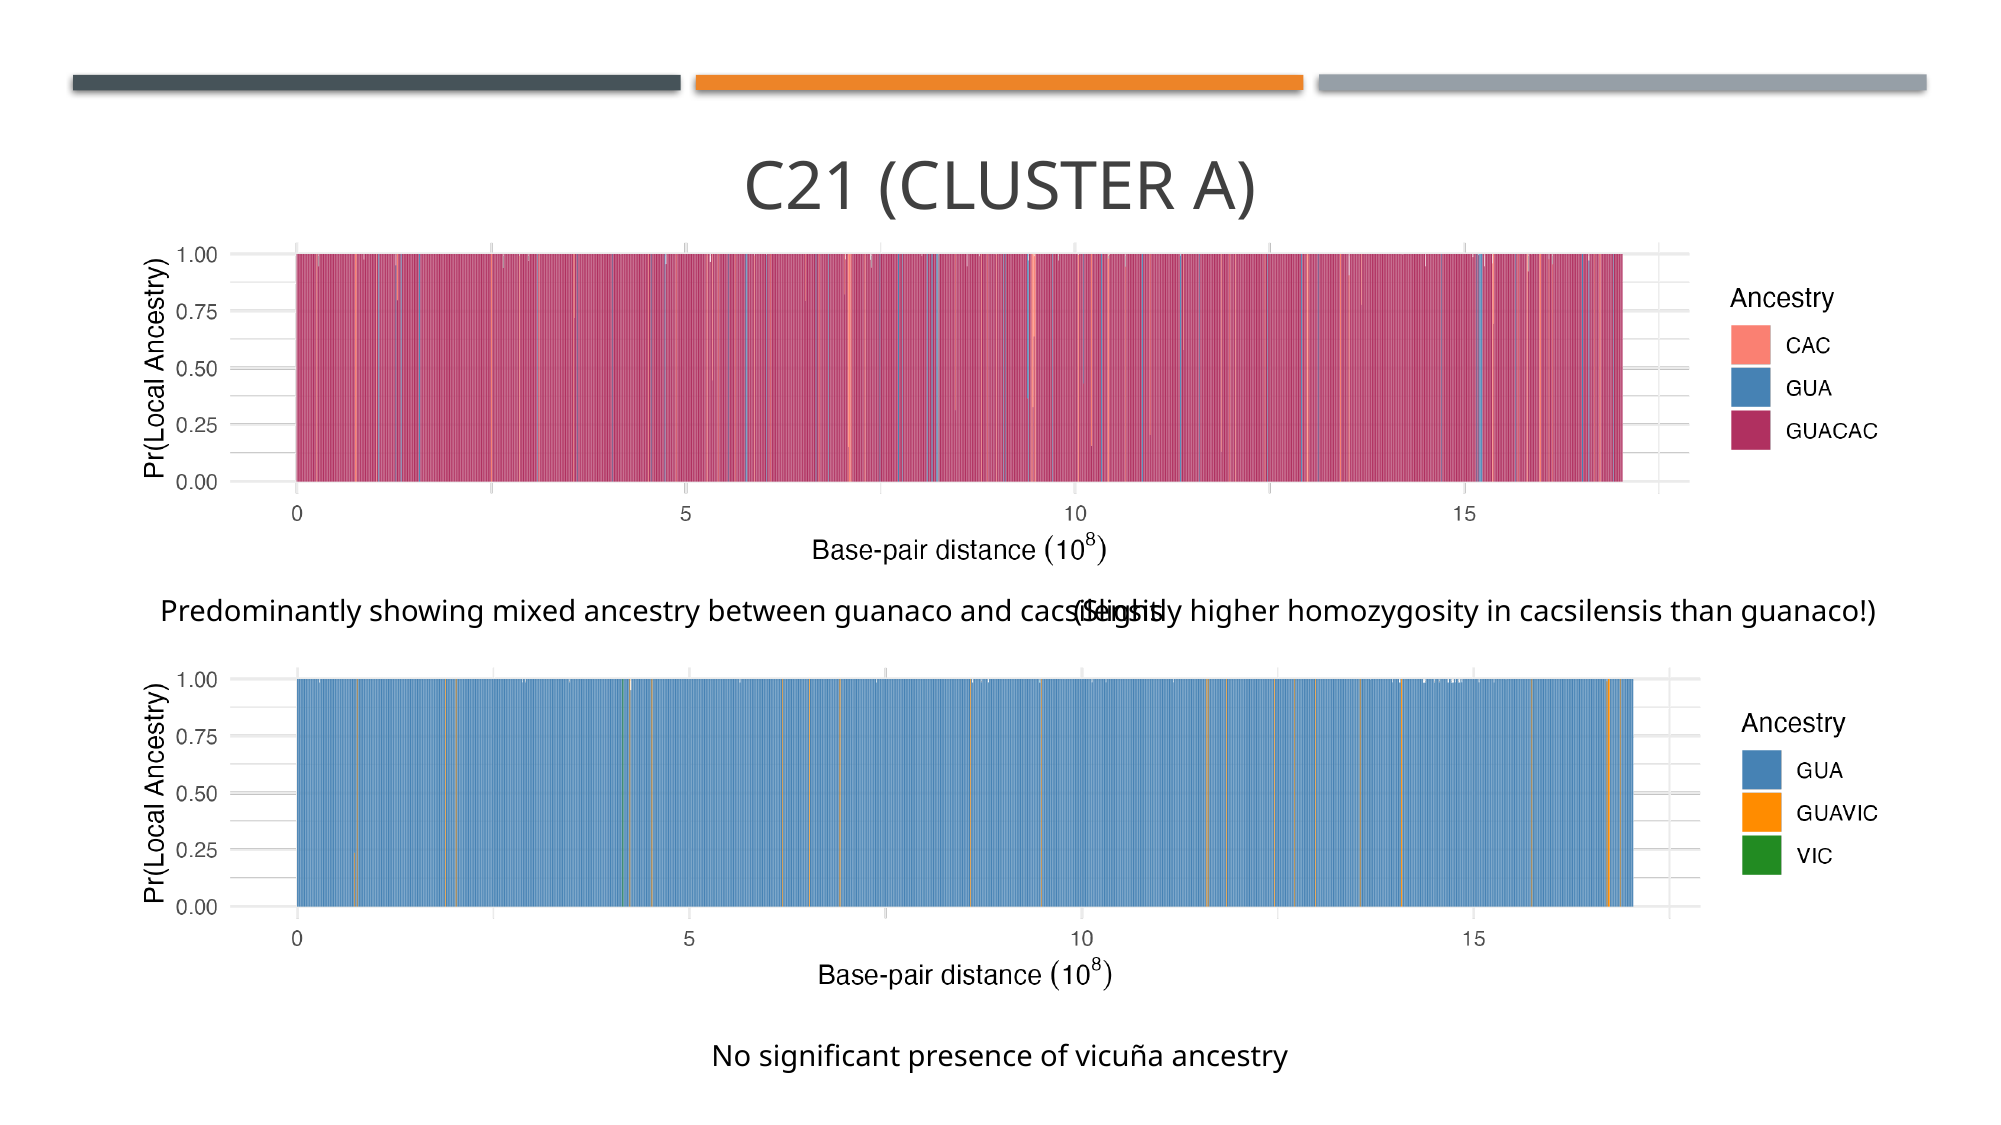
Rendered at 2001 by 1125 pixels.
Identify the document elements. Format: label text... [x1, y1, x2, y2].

title C21 (cluster A) [95, 115, 1905, 311]
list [129, 654, 1906, 1011]
picture [129, 229, 1906, 586]
text_box No significant presence of vicuña ancestry [696, 1029, 1304, 1080]
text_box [222, 584, 1829, 636]
